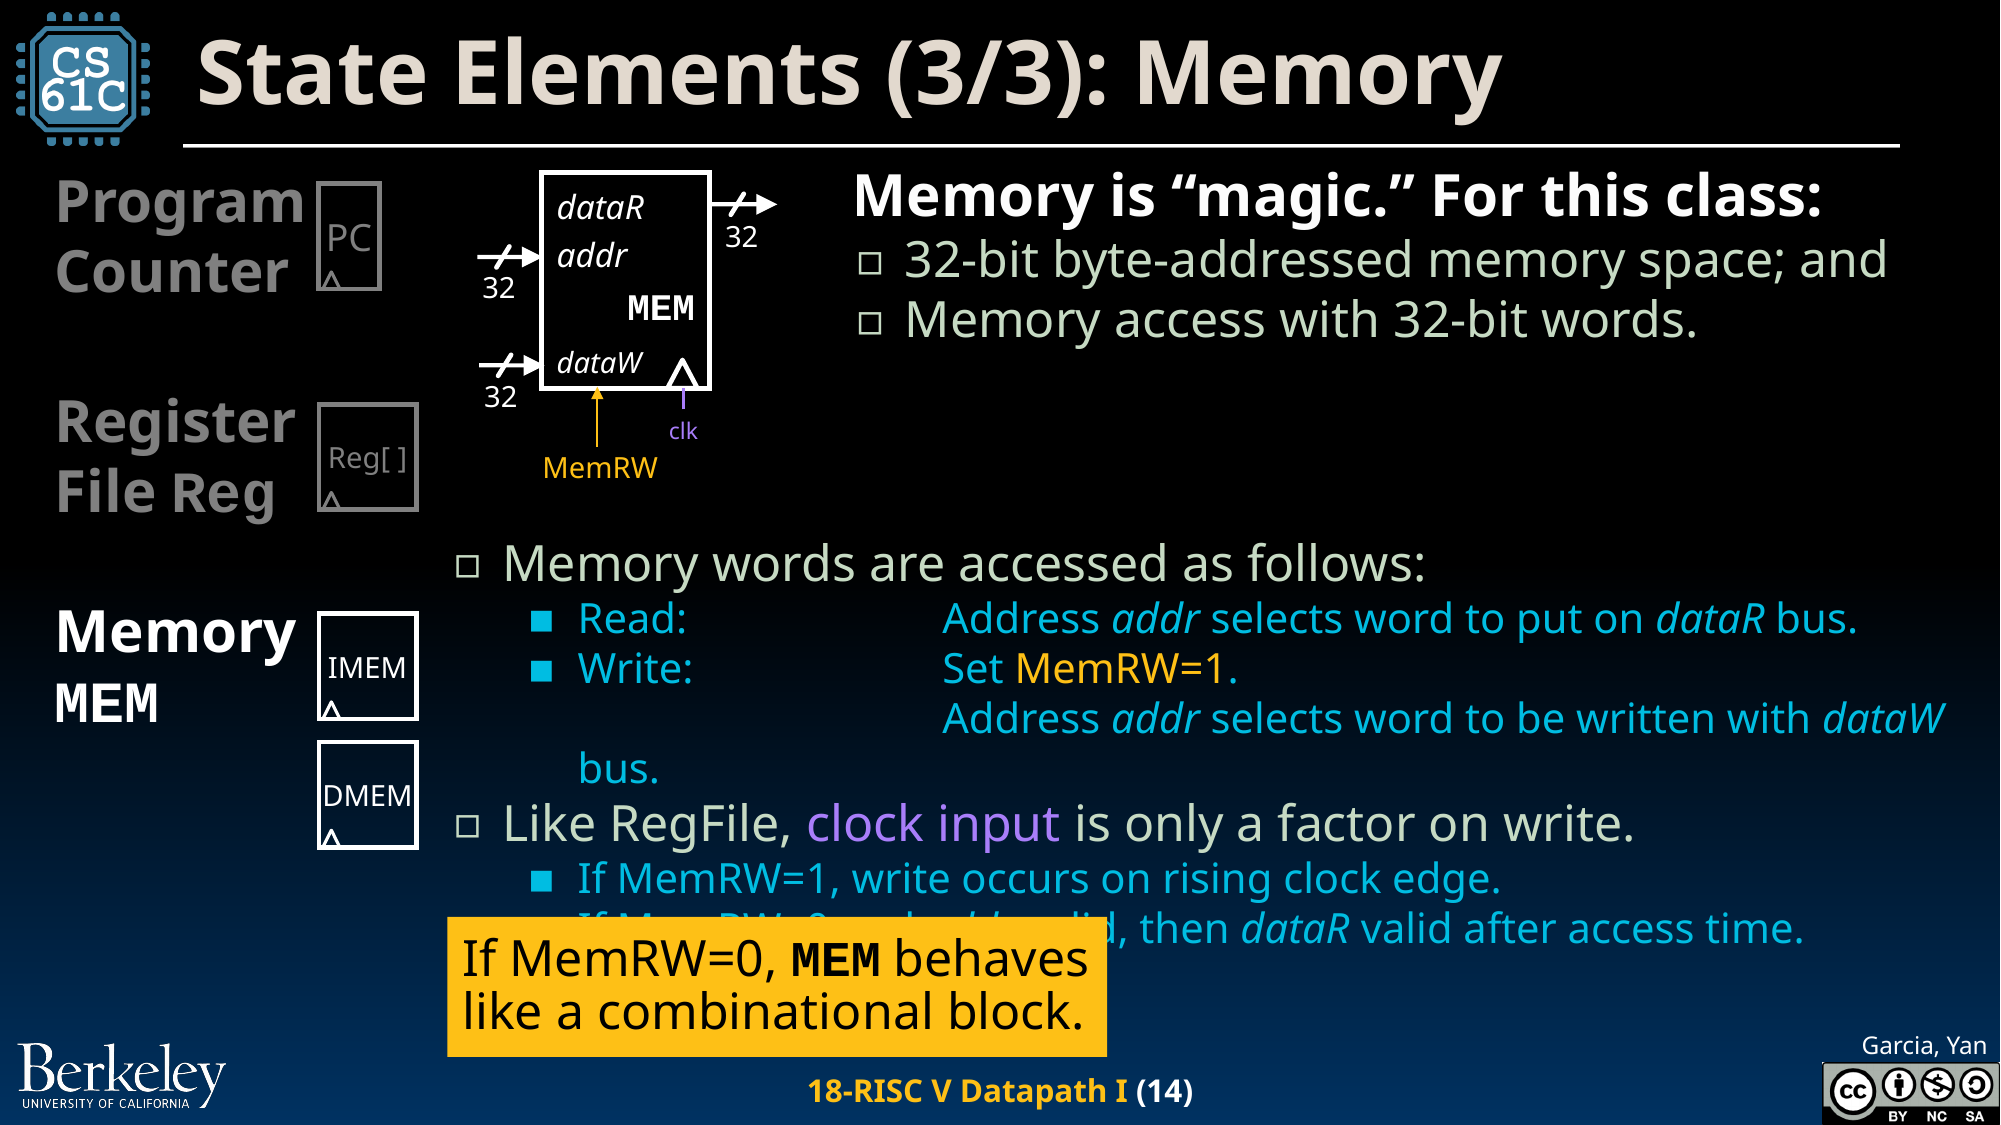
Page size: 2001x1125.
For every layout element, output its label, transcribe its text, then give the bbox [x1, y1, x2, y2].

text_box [318, 404, 417, 510]
text_box Memory MEM [25, 586, 357, 807]
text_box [473, 246, 543, 310]
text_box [541, 172, 710, 389]
text_box Register File Reg [25, 376, 357, 539]
text_box Program Counter [25, 156, 357, 245]
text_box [318, 613, 417, 720]
list Memory is “magic.” For this class: 32-bit byte-addressed memory space; and Memory access with 32-bit words. [823, 150, 1974, 377]
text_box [711, 193, 778, 259]
text_box clk [654, 409, 713, 452]
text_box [318, 183, 380, 290]
text_box If MemRW=0, MEM behaves like a combinational block. [447, 916, 1108, 1057]
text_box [475, 354, 545, 418]
picture [1822, 1062, 2000, 1125]
text_box Memory words are accessed as follows: Read: Address addr selects word to put on dataR bus. Write: Set MemRW=1. Address addr selects word to be written with dataW bus. Like RegFile, clock input is only a factor on write. If MemRW=1, write occurs on rising clock edge. If MemRW=0 and addr valid, then dataR valid after access time. [421, 524, 2000, 959]
title State Elements (3/3): Memory [181, 12, 1974, 139]
text_box MemRW [527, 447, 673, 493]
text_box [318, 741, 417, 848]
picture [16, 12, 150, 146]
picture [17, 1043, 226, 1108]
